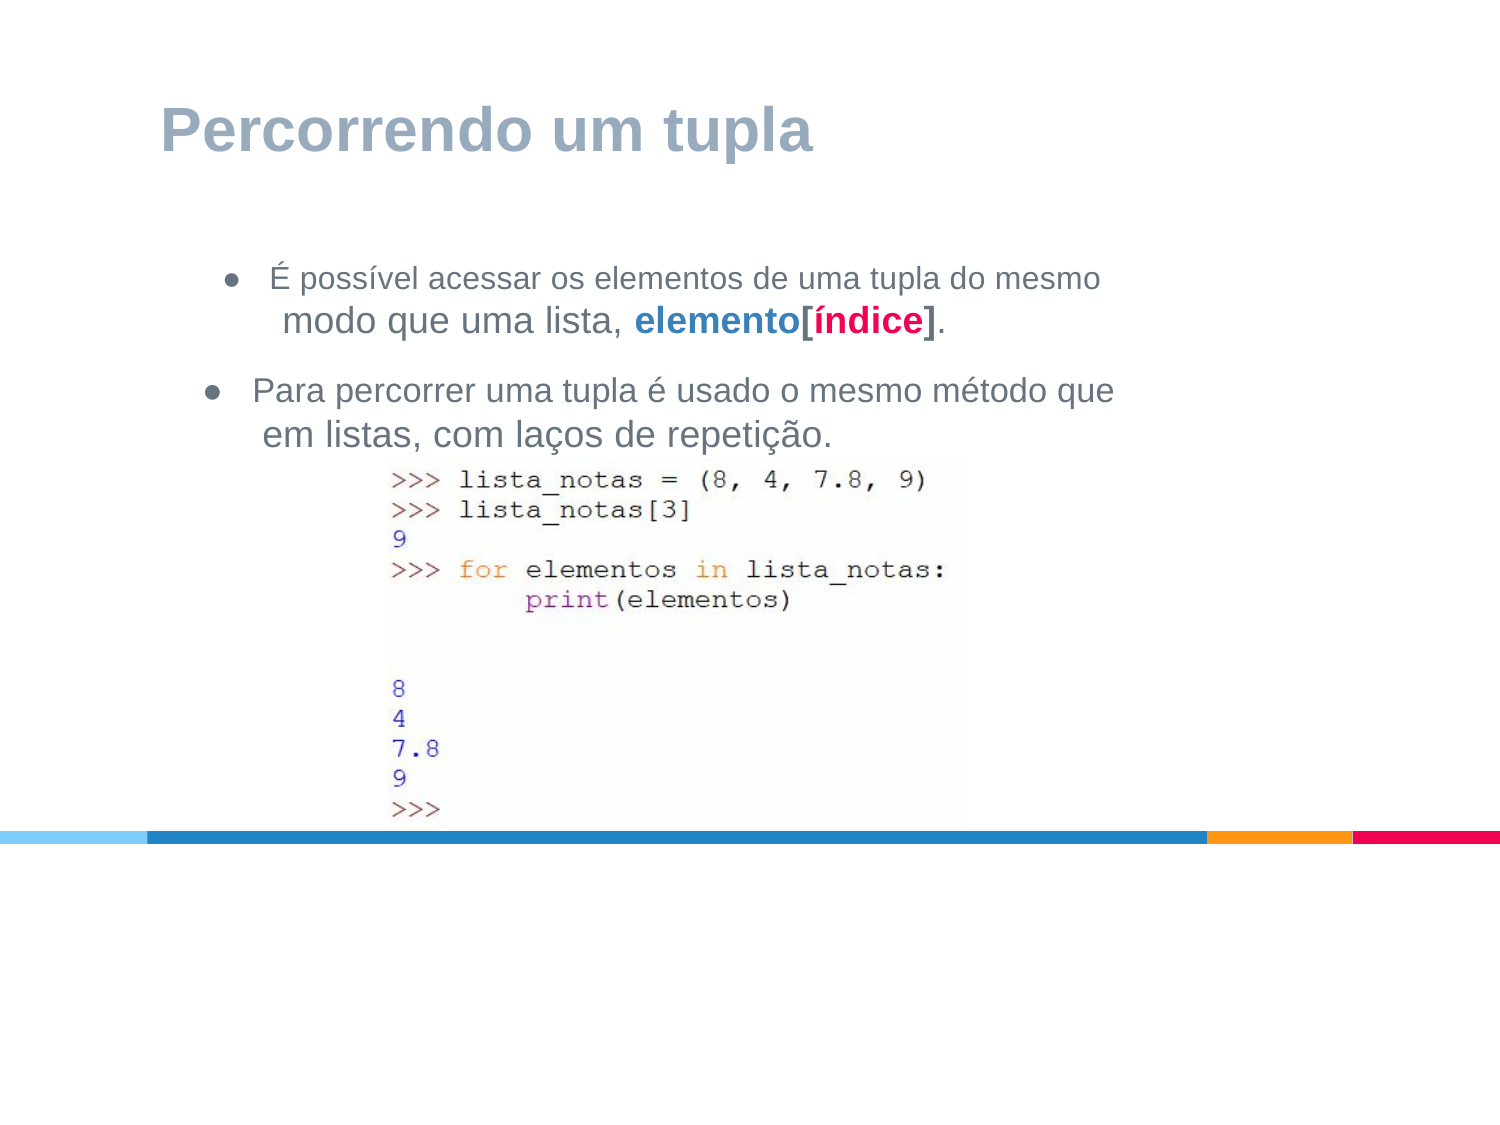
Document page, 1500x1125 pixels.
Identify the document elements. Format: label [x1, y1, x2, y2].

picture [0, 0, 1500, 844]
